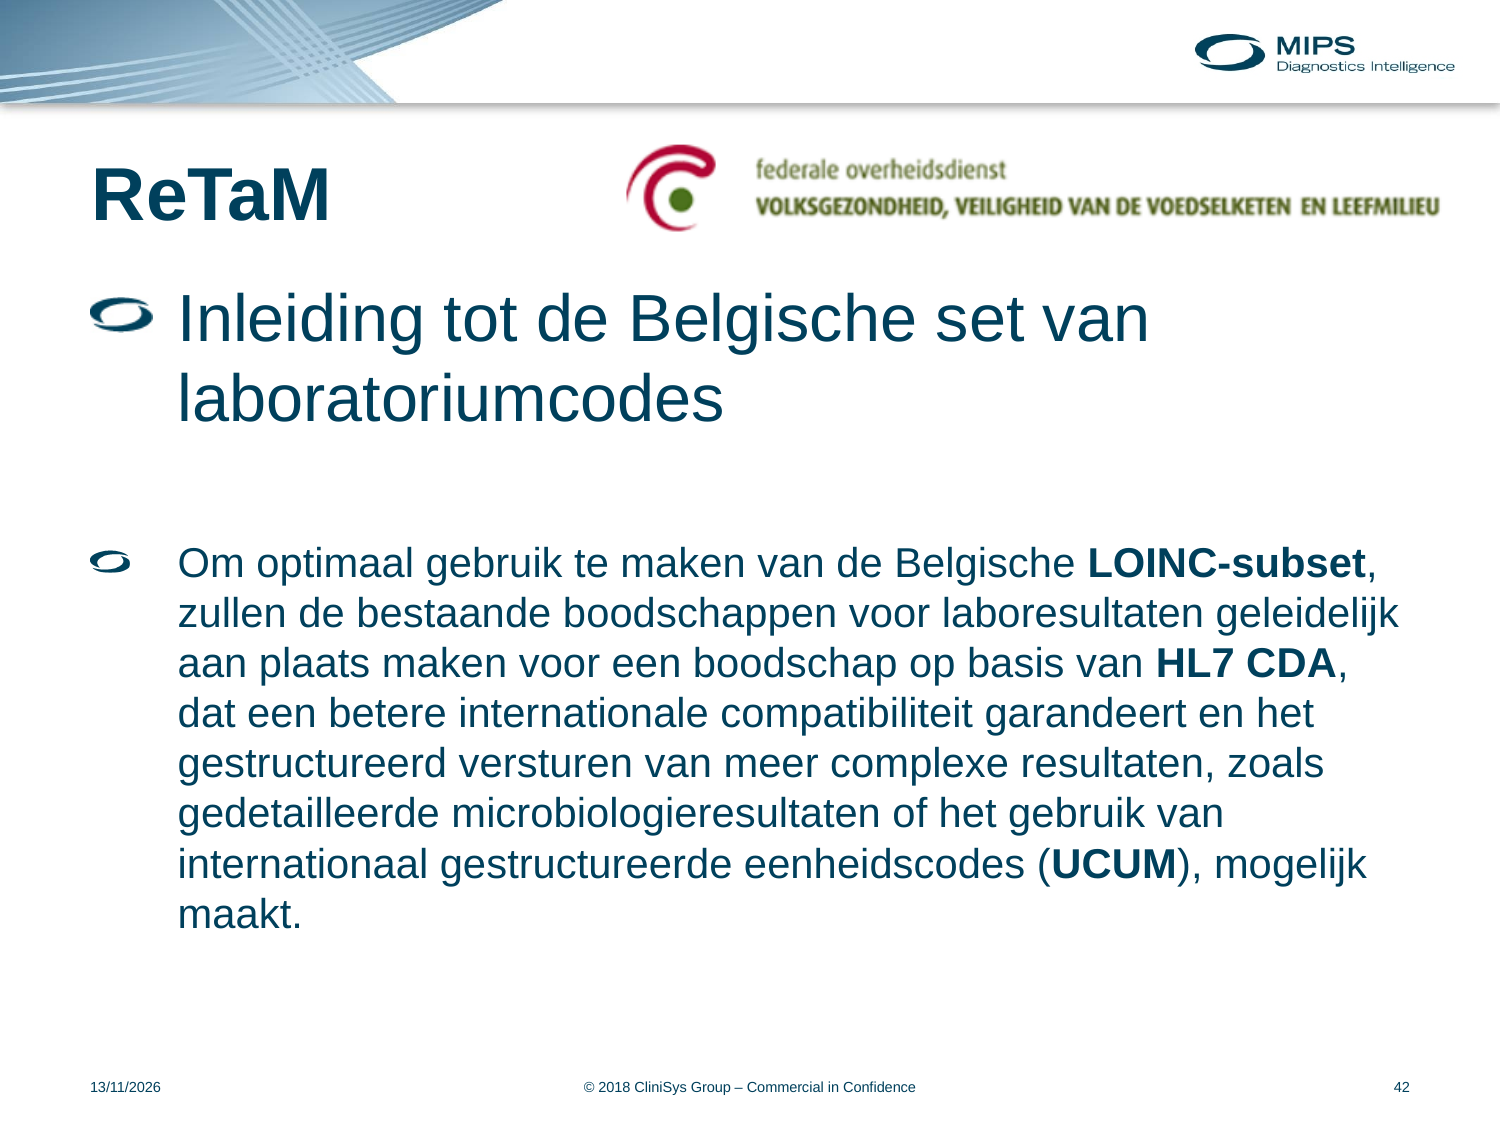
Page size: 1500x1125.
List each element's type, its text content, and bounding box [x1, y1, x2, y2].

picture [90, 564, 100, 573]
picture [98, 555, 123, 569]
list Inleiding tot de Belgische set van laboratoriumcodes Om optimaal gebruik te maken van de Belgische LOINC-subset, zullen de bestaande boodschappen voor laboresultaten geleidelijk aan plaats maken voor een boodschap op basis van HL7 CDA, dat een betere internationale compatibiliteit garandeert en het gestructureerd versturen van meer complexe resultaten, zoals gedetailleerde microbiologieresultaten of het gebruik van internationaal gestructureerde eenheidscodes (UCUM), mogelijk maakt. [75, 267, 1425, 1005]
picture [90, 550, 103, 556]
title ReTaM [76, 125, 1427, 256]
picture [0, 0, 1500, 133]
footer © 2018 CliniSys Group – Commercial in Confidence [512, 1024, 988, 1103]
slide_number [75, 1024, 425, 1103]
picture [121, 568, 130, 573]
picture [608, 134, 1465, 246]
picture [118, 550, 130, 559]
slide_number 42 [1074, 1024, 1425, 1103]
picture [90, 297, 153, 333]
